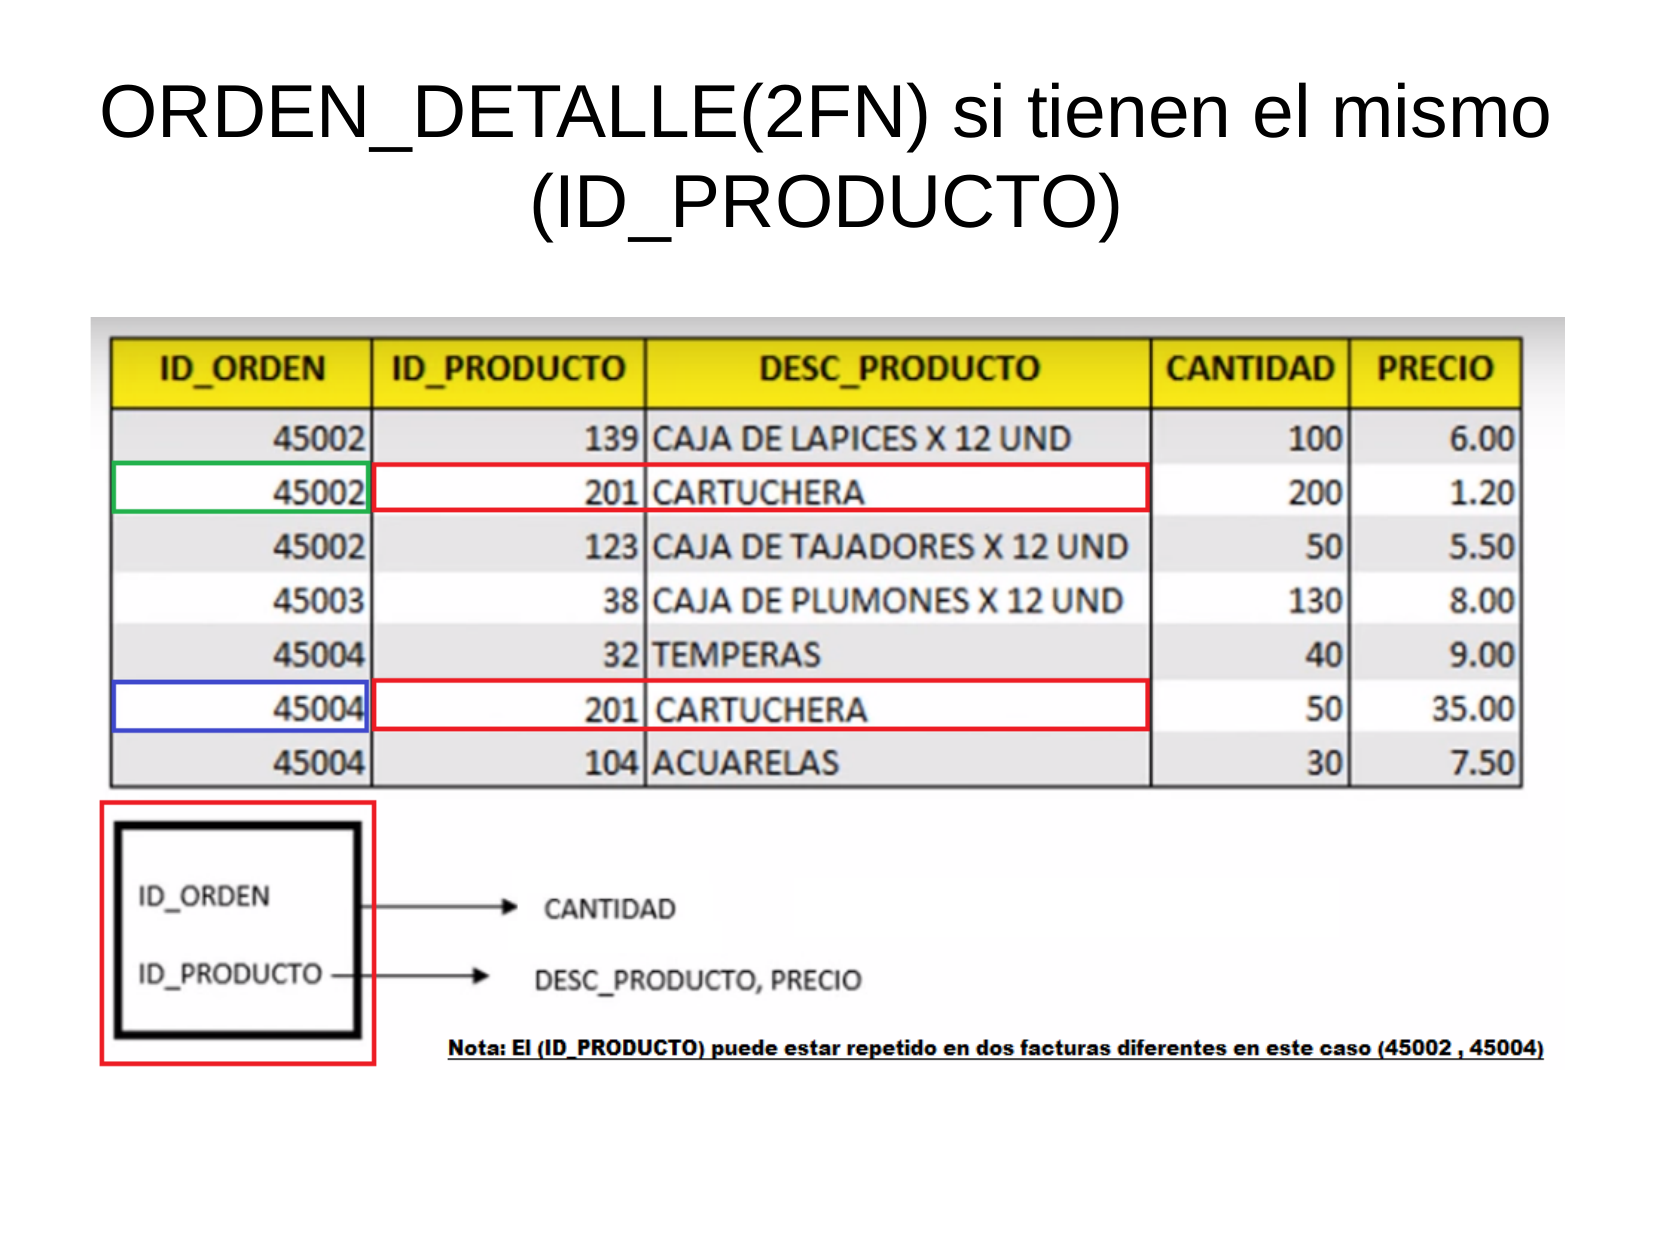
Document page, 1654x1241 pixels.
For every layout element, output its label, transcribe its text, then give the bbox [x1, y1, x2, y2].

picture [88, 317, 1566, 1093]
text_box [82, 290, 1571, 1109]
text_box ORDEN_DETALLE(2FN) si tienen el mismo (ID_PRODUCTO) [82, 49, 1571, 257]
